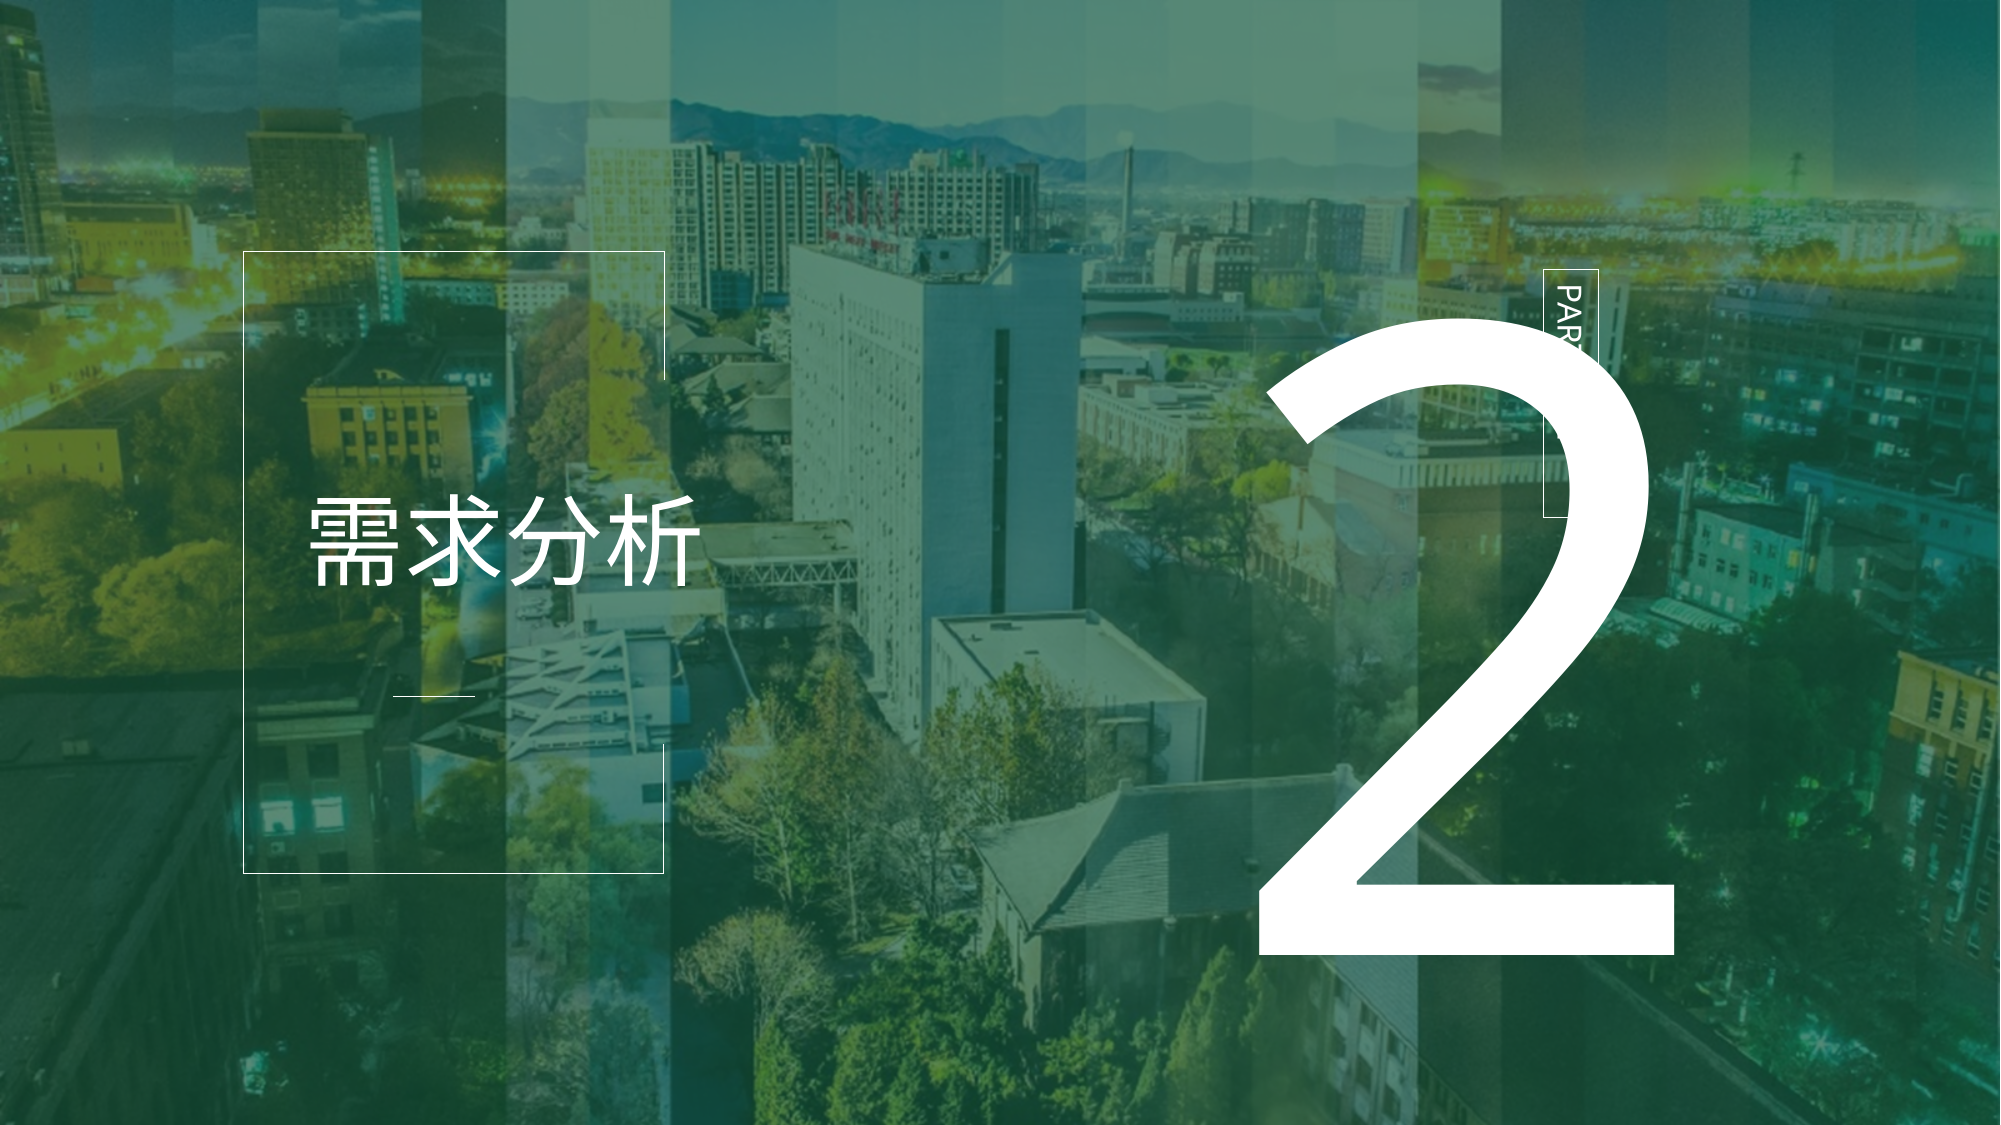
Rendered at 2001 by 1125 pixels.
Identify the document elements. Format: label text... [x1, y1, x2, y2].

text_box PART ONE [1543, 269, 1599, 518]
text_box 需求分析 [289, 471, 1102, 606]
text_box 2 [1203, 69, 1736, 1125]
